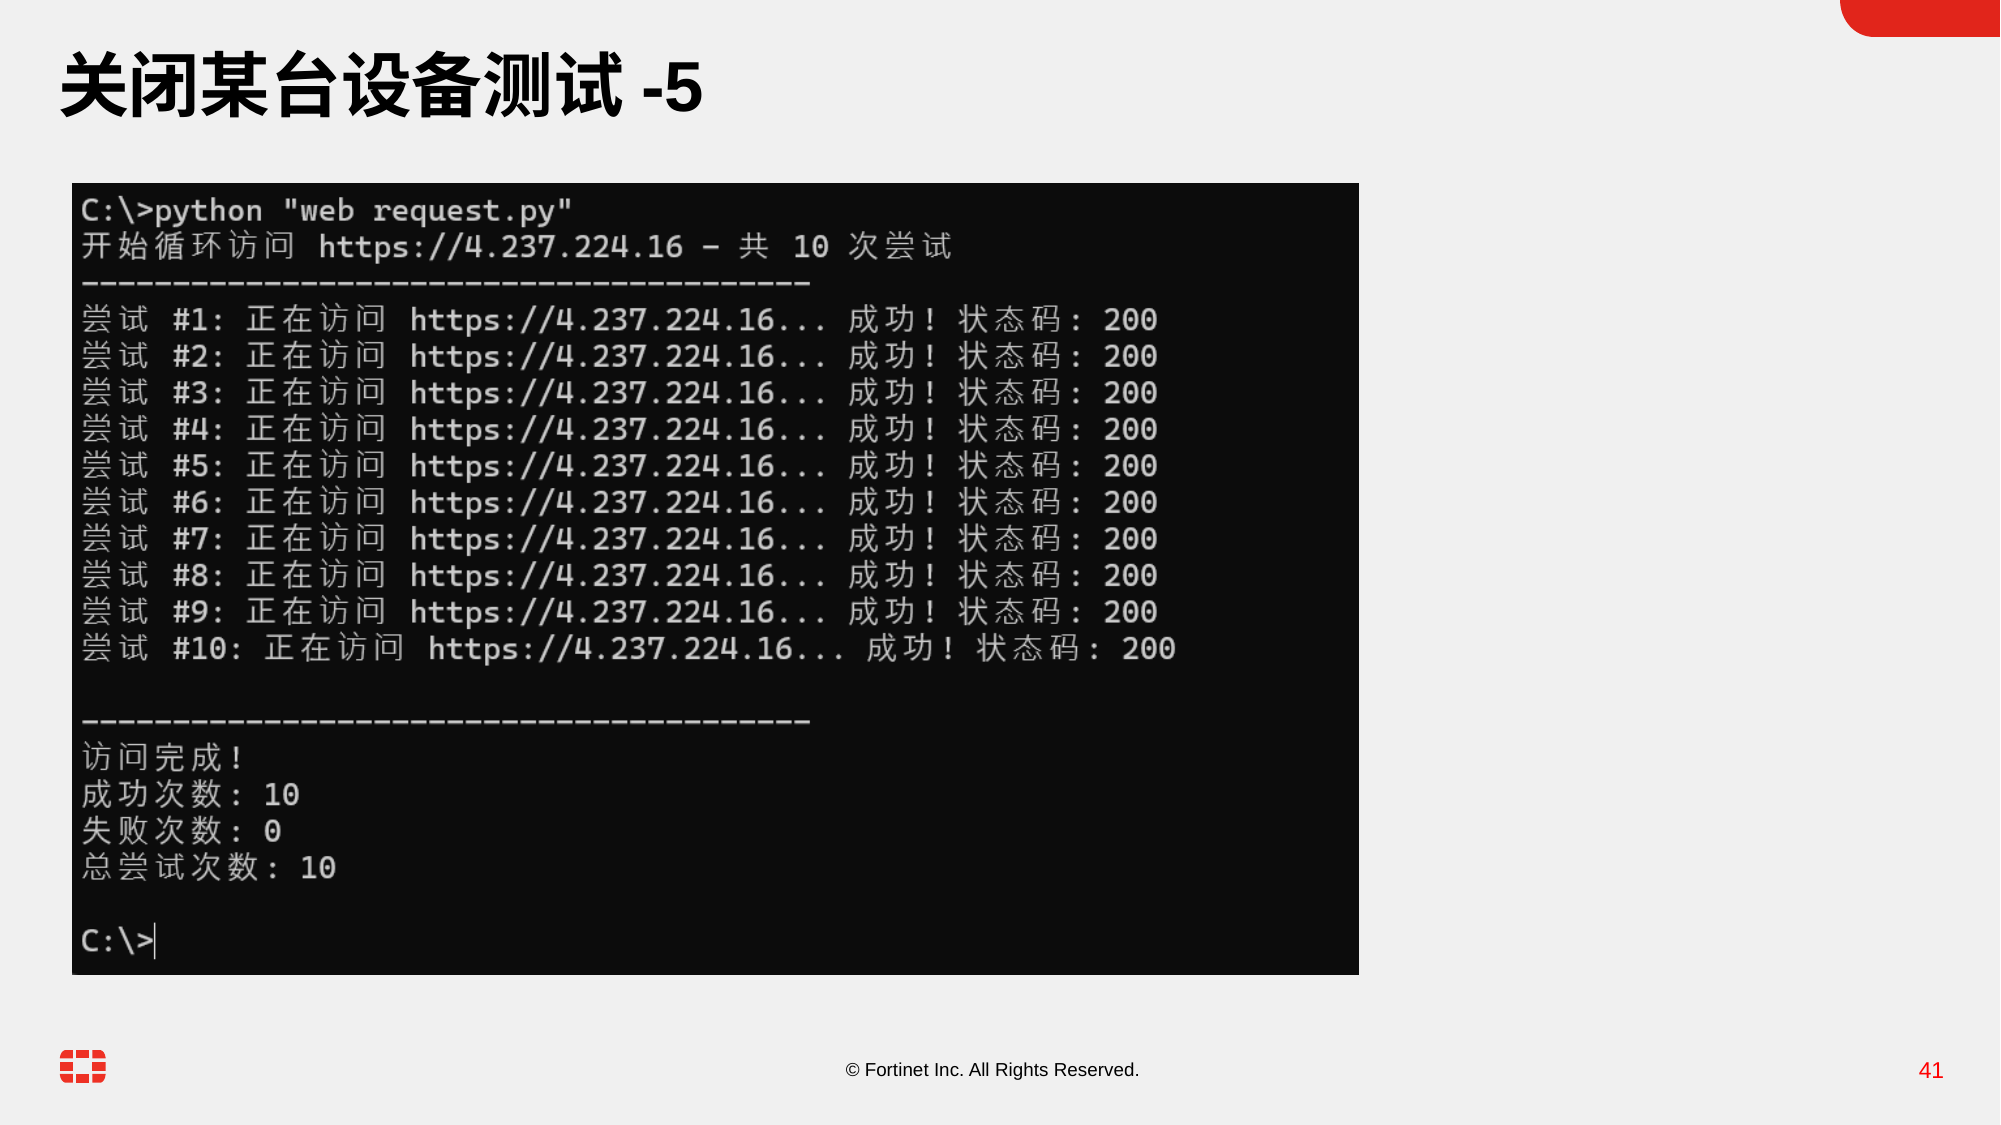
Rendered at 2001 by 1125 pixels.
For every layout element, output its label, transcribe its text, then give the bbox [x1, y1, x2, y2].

picture [72, 183, 1359, 975]
title 关闭某台设备测试-5 [43, 28, 1822, 148]
